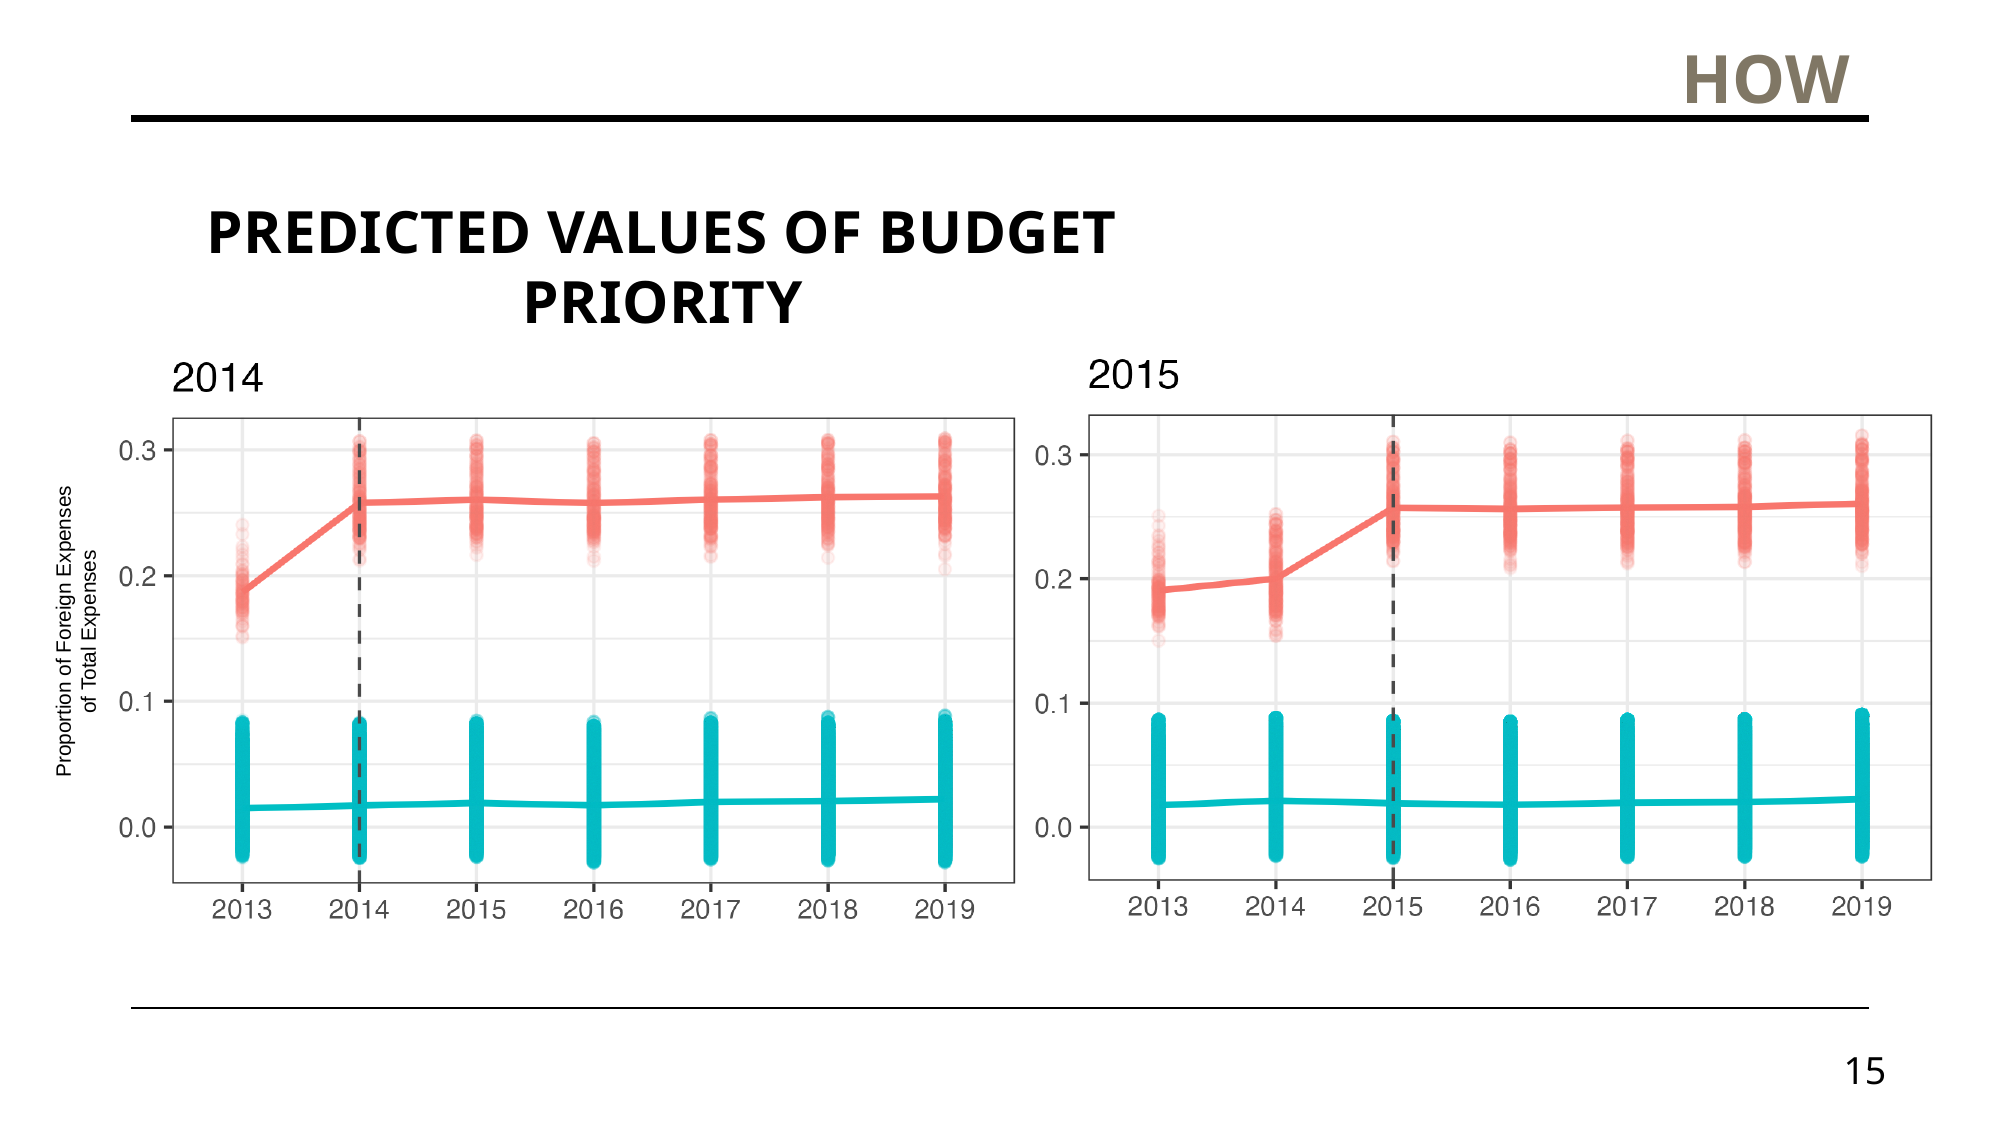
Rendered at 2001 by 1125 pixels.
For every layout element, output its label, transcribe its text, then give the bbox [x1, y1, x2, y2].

text_box How [1663, 29, 1869, 254]
slide_number 15 [1791, 1042, 1902, 1103]
text_box Proportion of Foreign Expenses of Total Expenses [42, 471, 101, 793]
picture [1028, 345, 1949, 937]
picture [101, 357, 1019, 928]
text_box Predicted Values of Budget priority [131, 188, 1195, 288]
